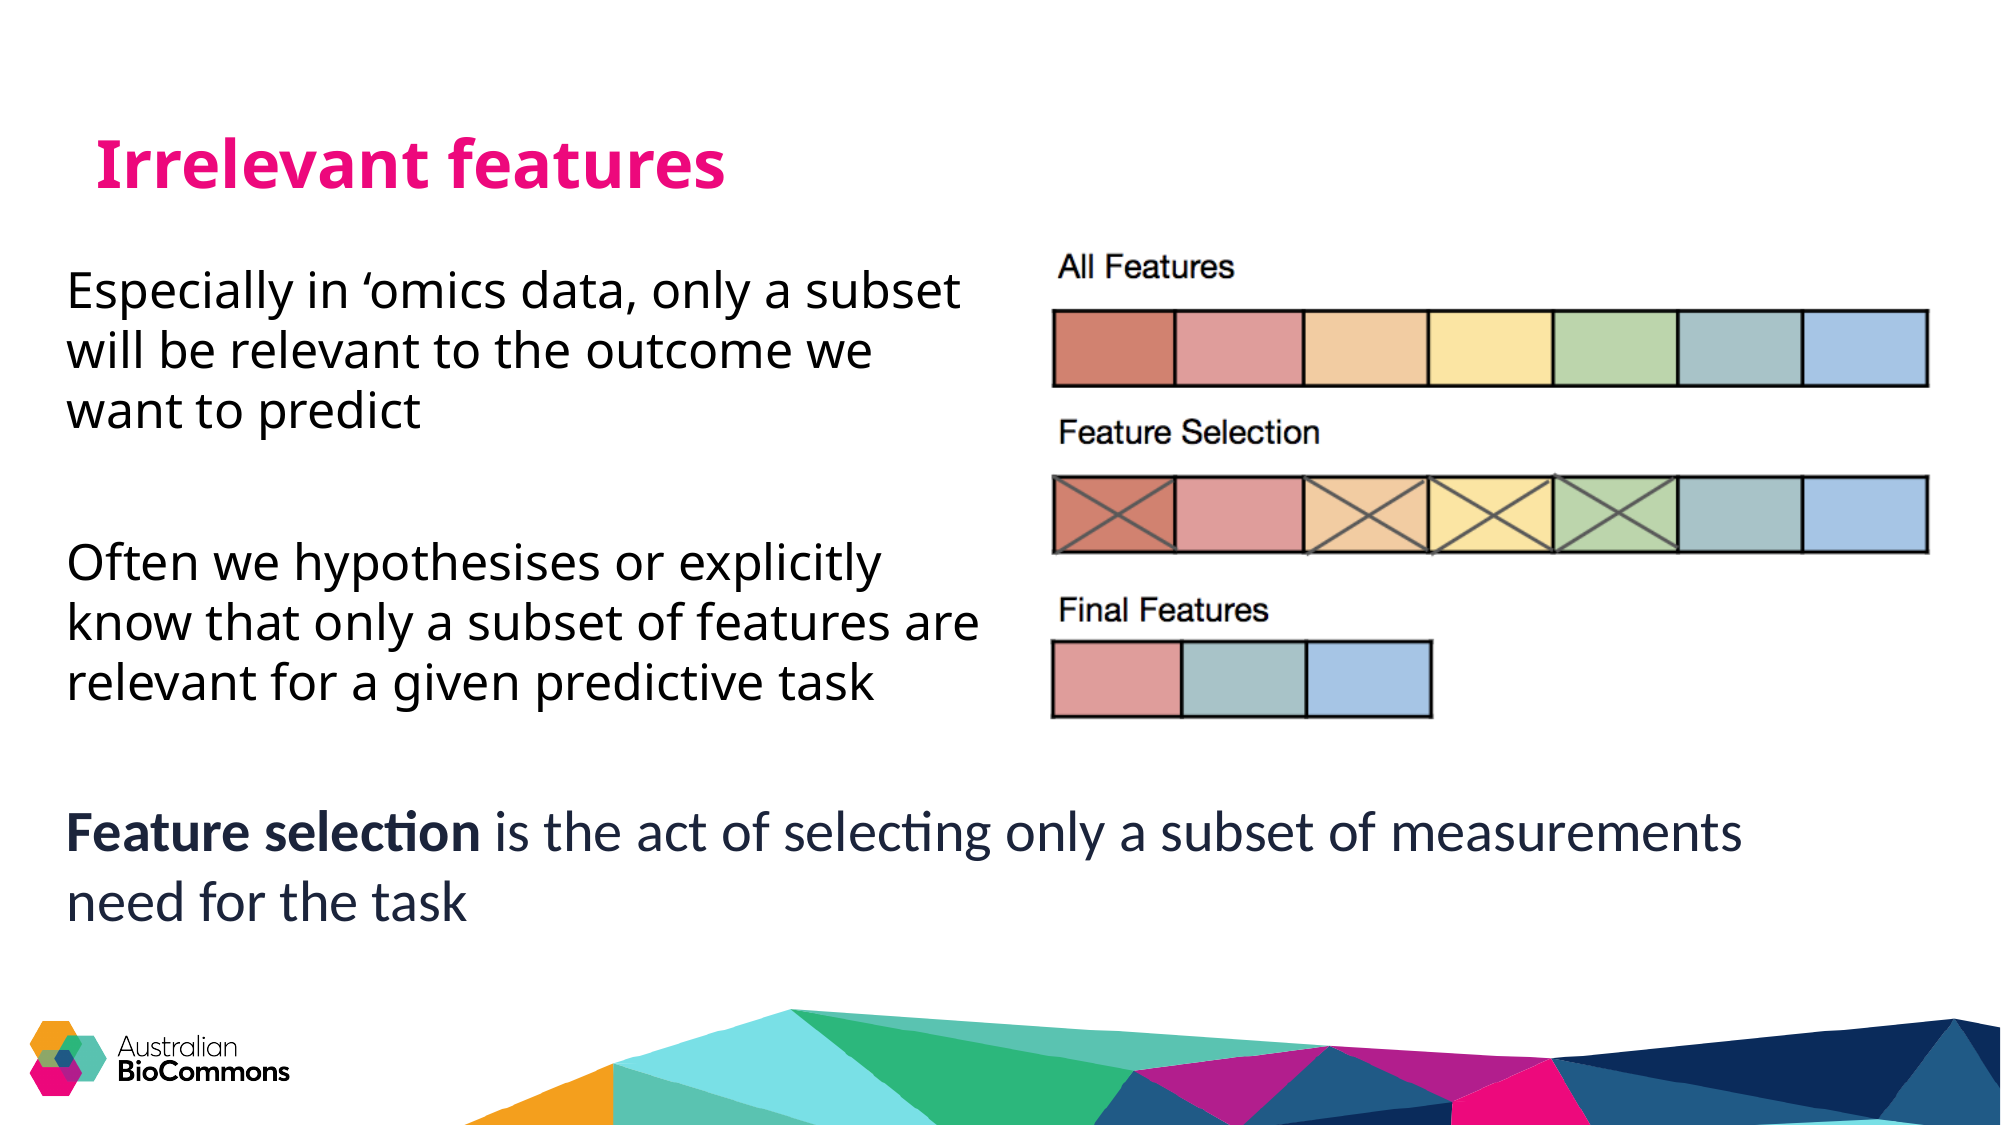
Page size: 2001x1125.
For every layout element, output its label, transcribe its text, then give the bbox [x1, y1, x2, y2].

picture [1037, 241, 1965, 771]
picture [11, 1014, 308, 1103]
list Especially in ‘omics data, only a subset will be relevant to the outcome we want to predict Often we hypothesises or explicitly know that only a subset of features are relevant for a given predictive task [51, 251, 1000, 786]
text_box Feature selection is the act of selecting only a subset of measurements need for the task [51, 786, 1858, 1014]
title Irrelevant features [81, 64, 1953, 211]
picture [428, 992, 2001, 1125]
